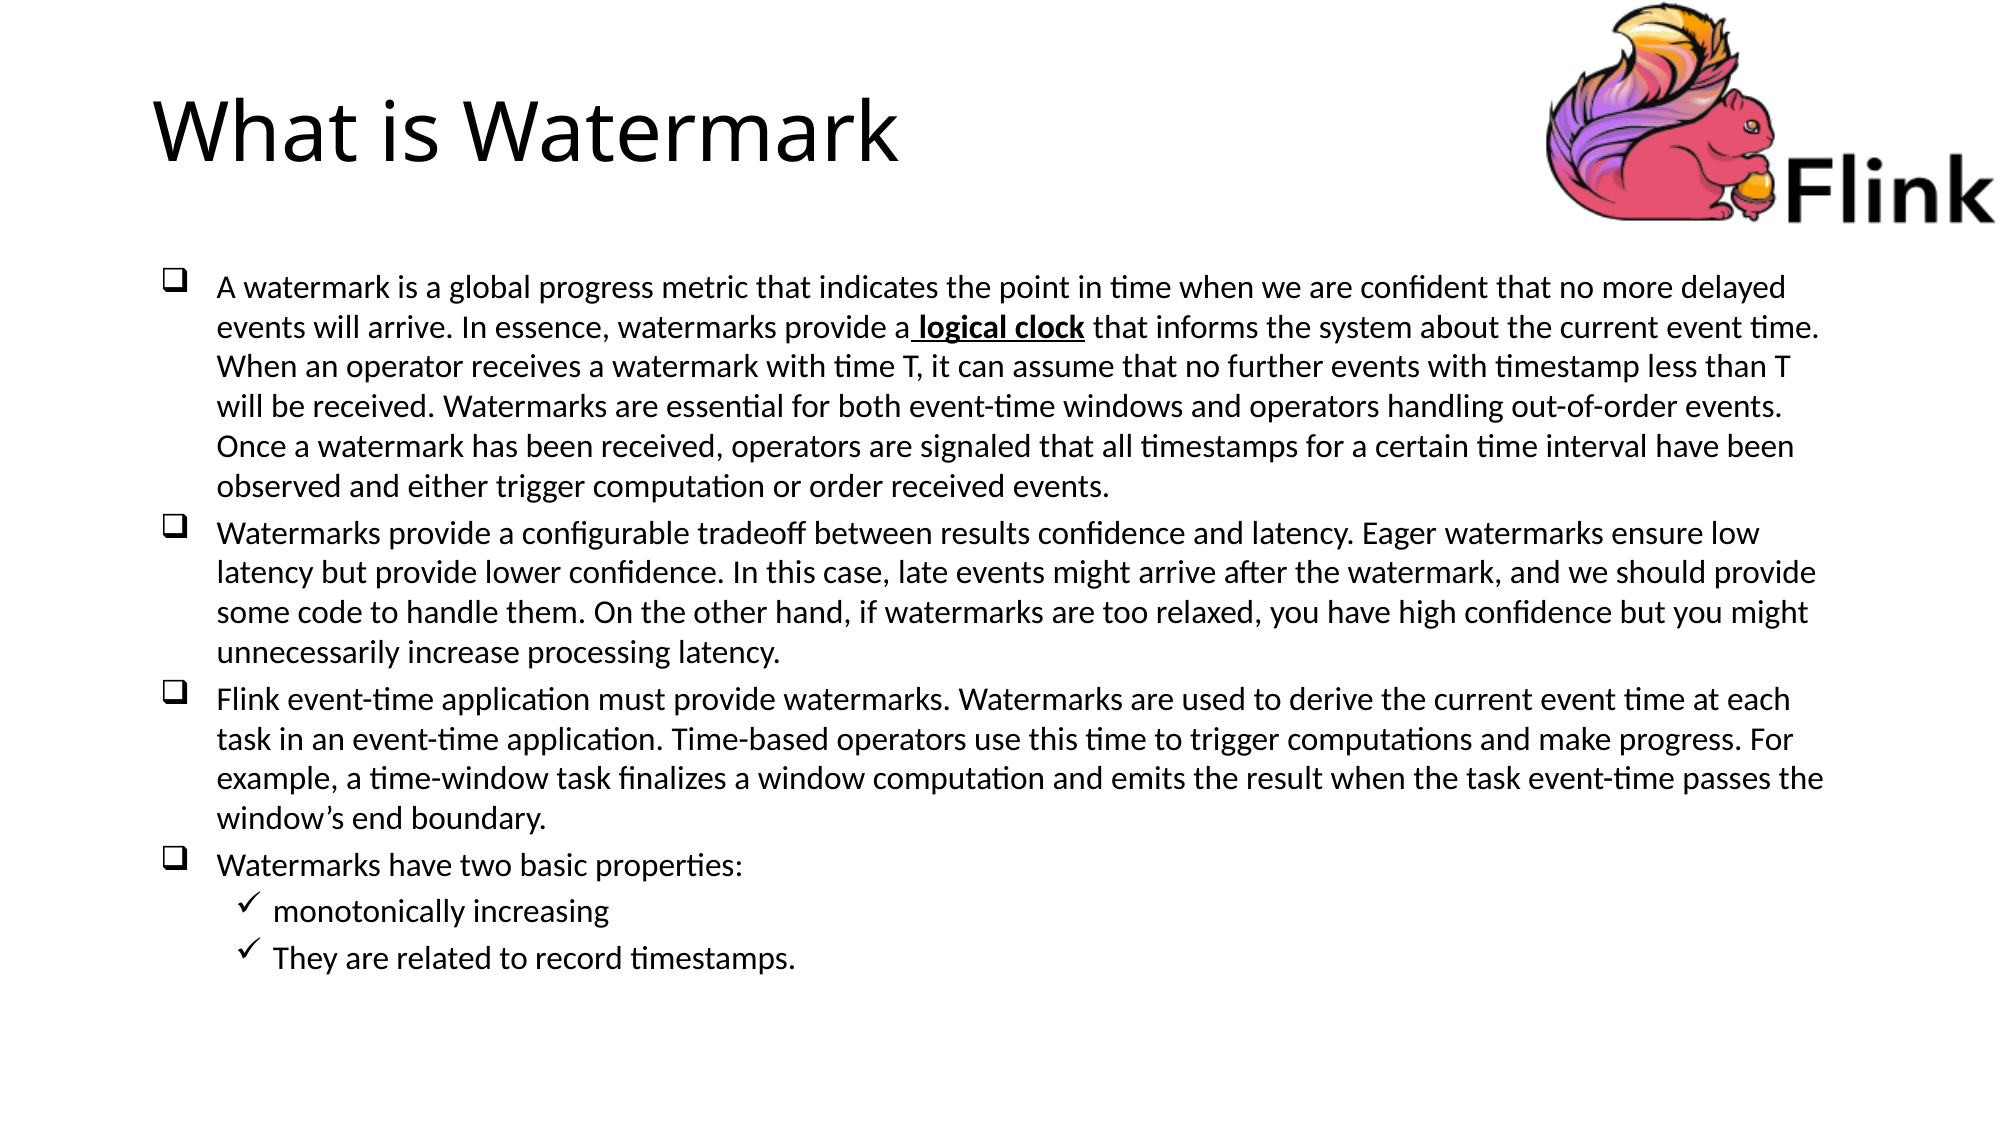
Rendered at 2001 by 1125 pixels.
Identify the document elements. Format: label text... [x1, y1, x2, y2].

picture [1545, 0, 2000, 235]
text_box A watermark is a global progress metric that indicates the point in time when we are confident that no more delayed events will arrive. In essence, watermarks provide a logical clock that informs the system about the current event time. When an operator receives a watermark with time T, it can assume that no further events with timestamp less than T will be received. Watermarks are essential for both event-time windows and operators handling out-of-order events. Once a watermark has been received, operators are signaled that all timestamps for a certain time interval have been observed and either trigger computation or order received events. Watermarks provide a configurable tradeoff between results confidence and latency. Eager watermarks ensure low latency but provide lower confidence. In this case, late events might arrive after the watermark, and we should provide some code to handle them. On the other hand, if watermarks are too relaxed, you have high confidence but you might unnecessarily increase processing latency. Flink event-time application must provide watermarks. Watermarks are used to derive the current event time at each task in an event-time application. Time-based operators use this time to trigger computations and make progress. For example, a time-window task finalizes a window computation and emits the result when the task event-time passes the window’s end boundary. Watermarks have two basic properties: monotonically increasing They are related to record timestamps. [145, 257, 1863, 1023]
title What is Watermark [137, 59, 1480, 209]
